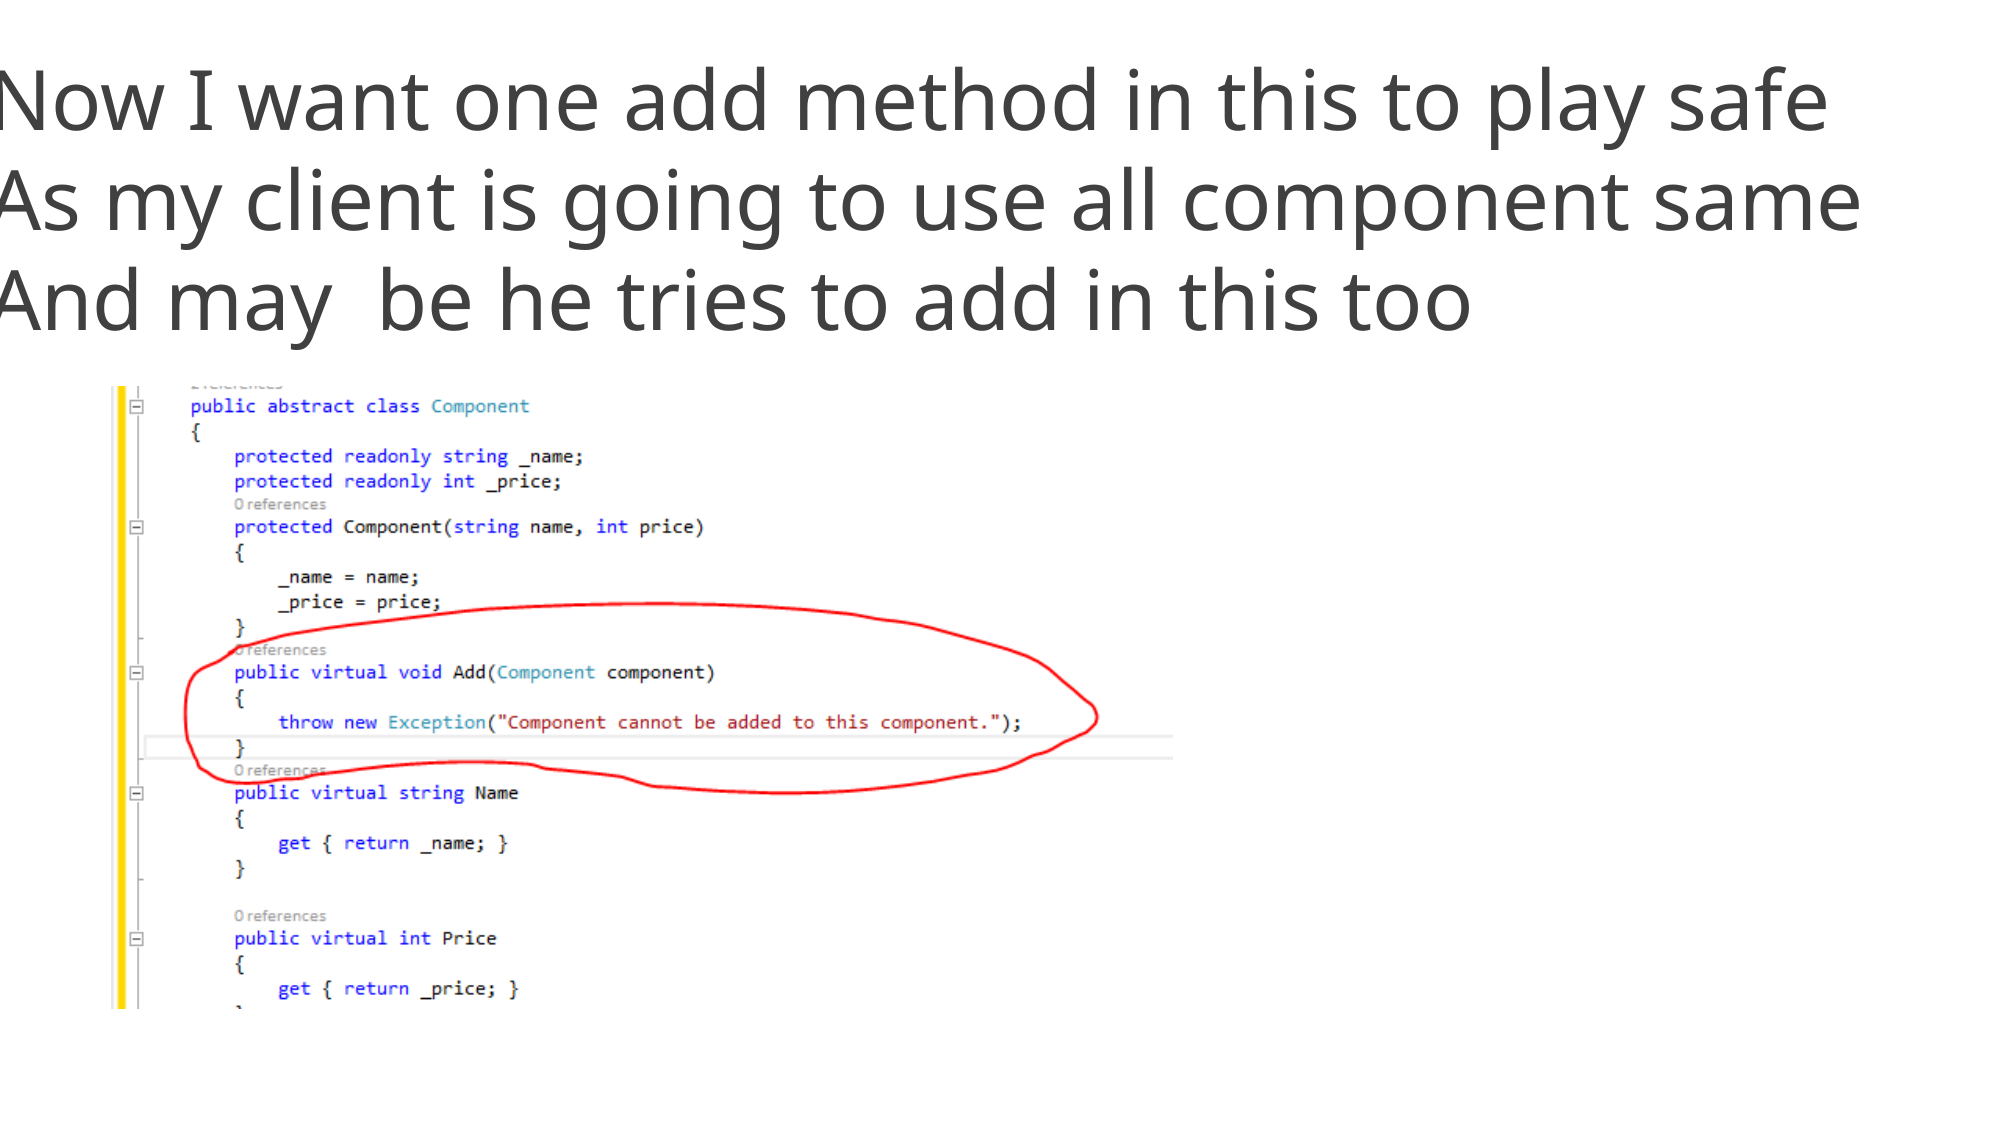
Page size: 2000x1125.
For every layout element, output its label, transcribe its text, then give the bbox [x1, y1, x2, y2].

picture [111, 386, 1173, 1009]
text_box Now I want one add method in this to play safe As my client is going to use all component same And may be he tries to add in this too [0, 47, 1866, 348]
